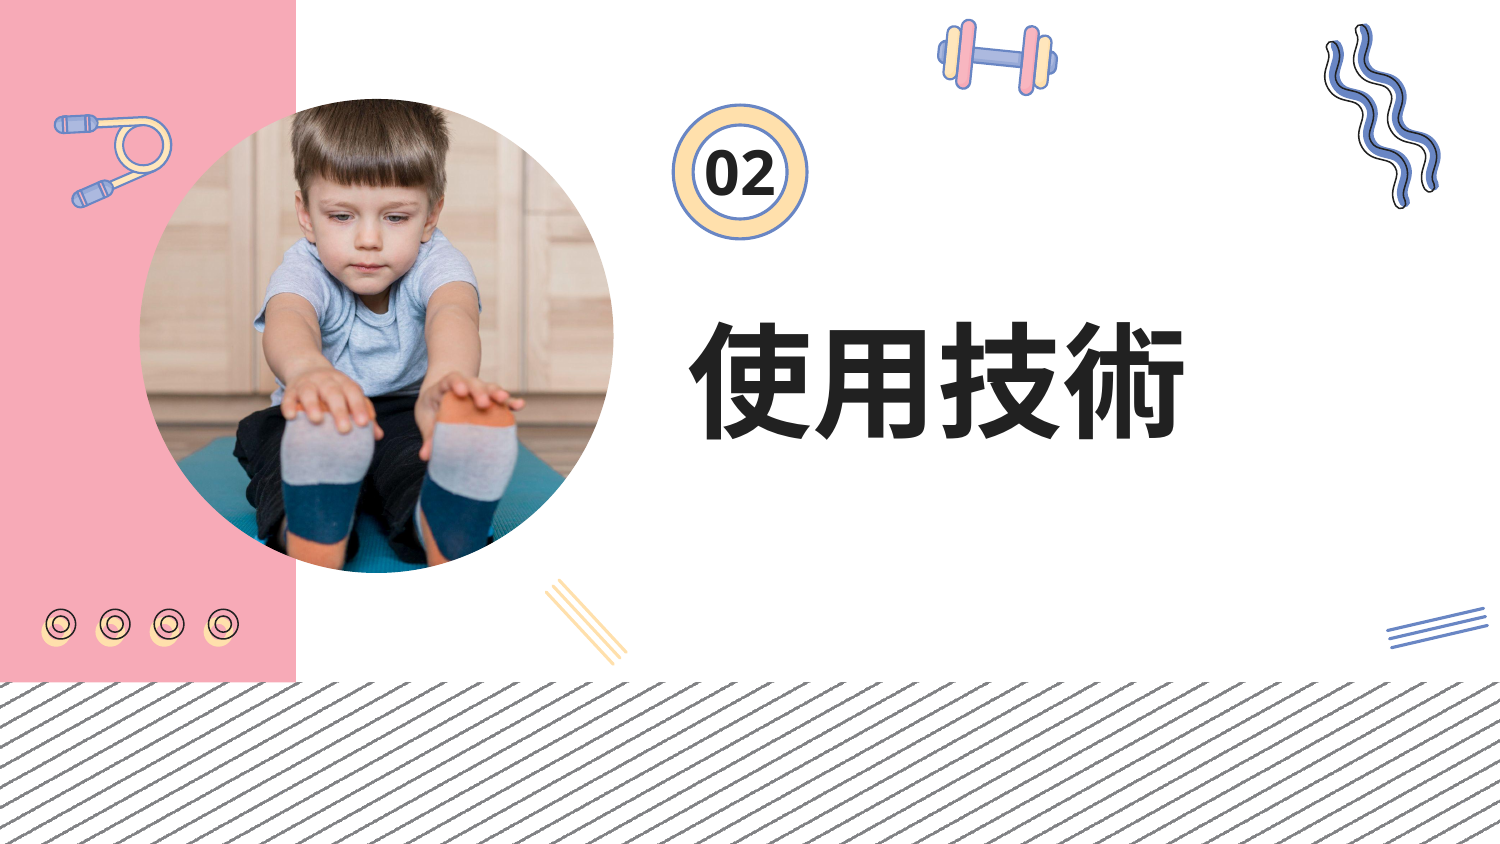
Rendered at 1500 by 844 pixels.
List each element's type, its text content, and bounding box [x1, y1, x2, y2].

picture [0, 682, 1500, 844]
picture [139, 98, 614, 574]
title 使用技術 [672, 266, 1314, 490]
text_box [672, 104, 808, 240]
